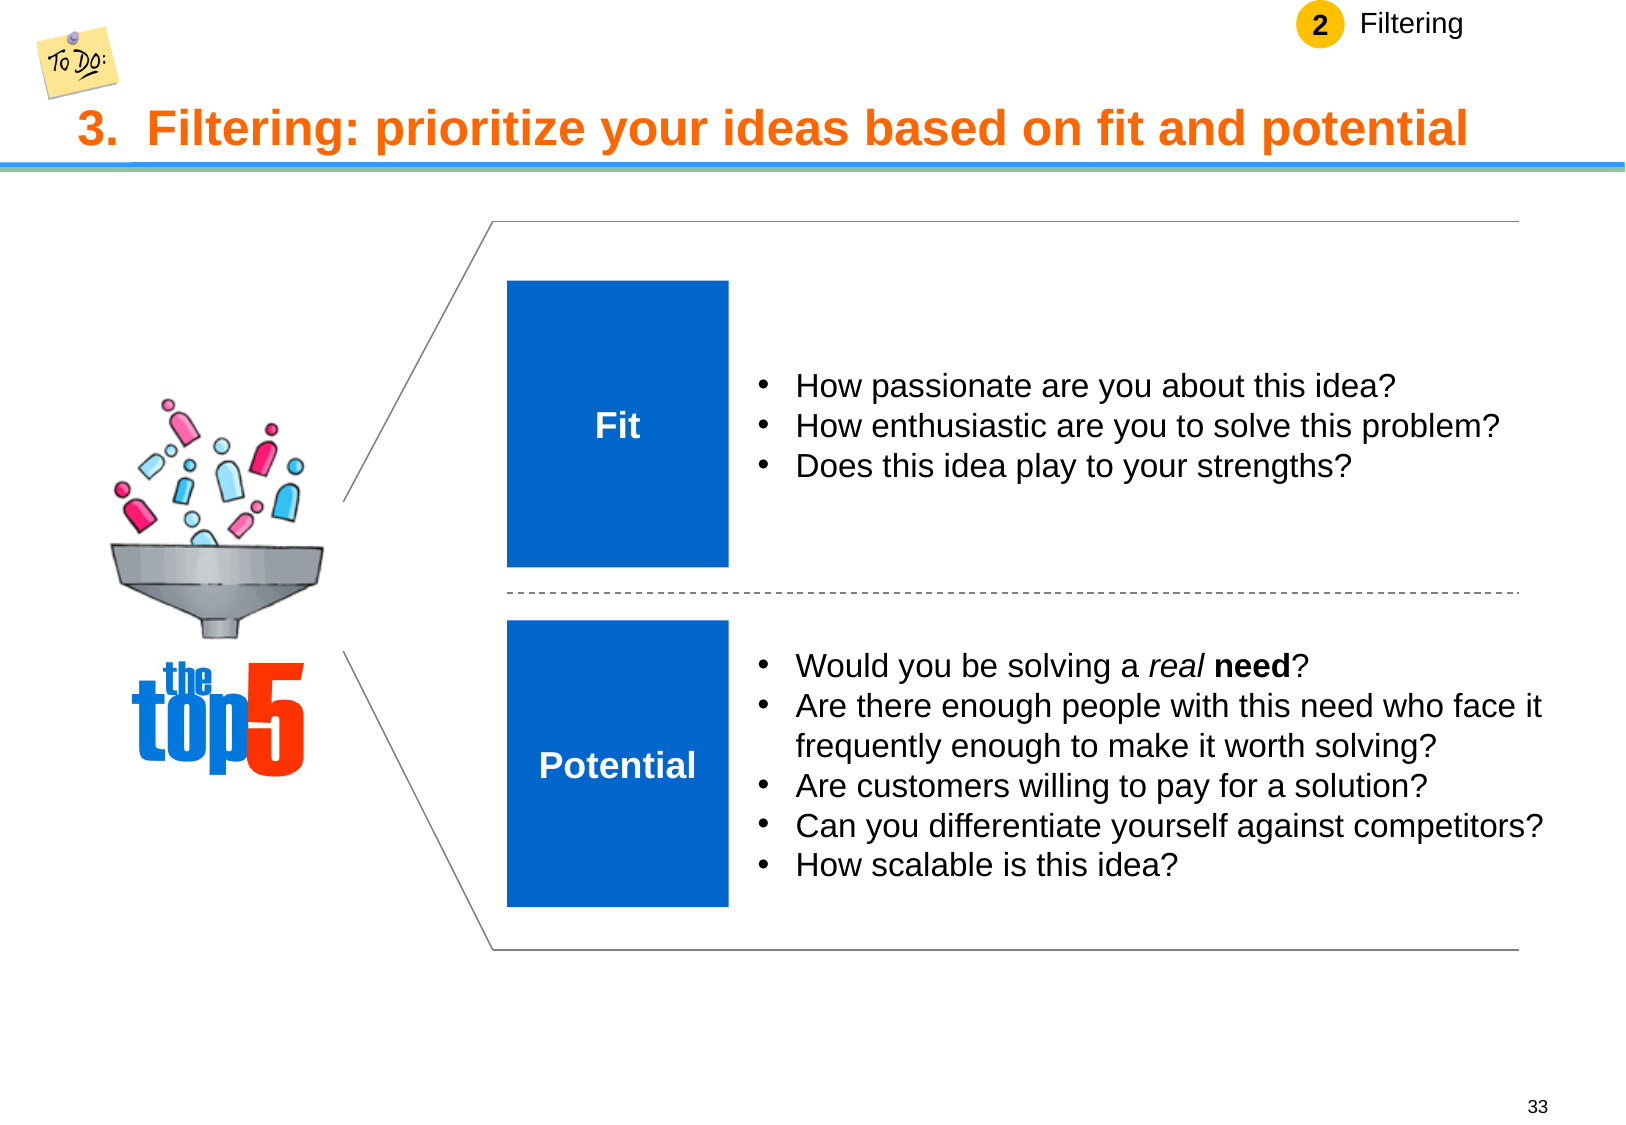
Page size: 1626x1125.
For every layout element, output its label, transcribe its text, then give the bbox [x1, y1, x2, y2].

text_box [343, 650, 494, 951]
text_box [343, 221, 494, 503]
text_box Would you be solving a real need? Are there enough people with this need who face it frequently enough to make it worth solving? Are customers willing to pay for a solution? Can you differentiate yourself against competitors? How scalable is this idea? [741, 618, 1570, 909]
title 3. Filtering: prioritize your ideas based on fit and potential [77, 26, 1548, 163]
picture [77, 380, 359, 819]
text_box Fit [505, 278, 731, 569]
text_box How passionate are you about this idea? How enthusiastic are you to solve this problem? Does this idea play to your strengths? [741, 278, 1521, 569]
picture [35, 26, 119, 100]
text_box Potential [505, 618, 731, 909]
text_box 2 [1296, 0, 1345, 49]
text_box Filtering [1345, 0, 1479, 55]
